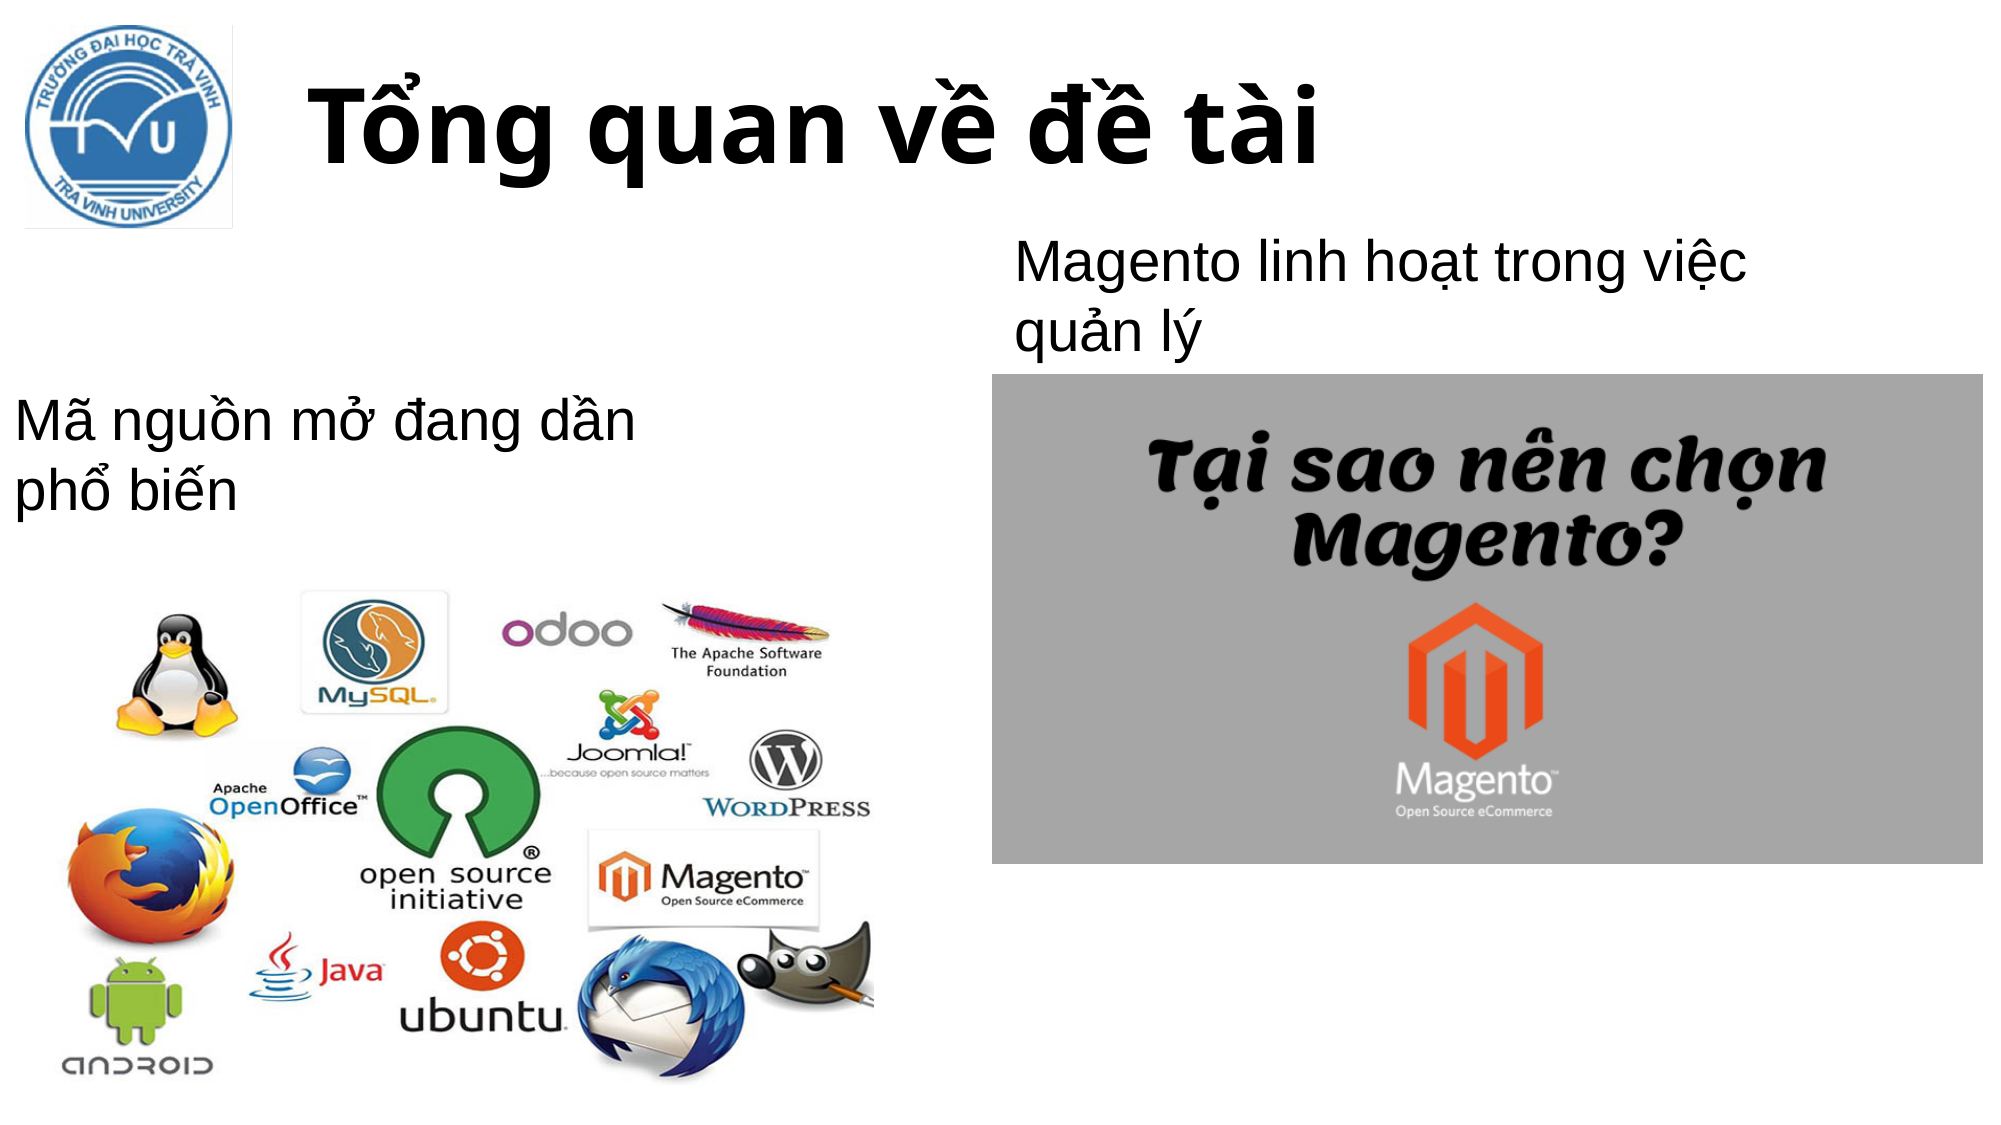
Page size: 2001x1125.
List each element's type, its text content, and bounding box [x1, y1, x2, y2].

text_box Mã nguồn mở đang dần phổ biến [0, 374, 745, 530]
picture [25, 24, 233, 230]
picture [992, 374, 1983, 865]
picture [36, 562, 875, 1086]
title Tổng quan về đề tài [291, 21, 2000, 239]
text_box Magento linh hoạt trong việc quản lý [998, 208, 1824, 374]
